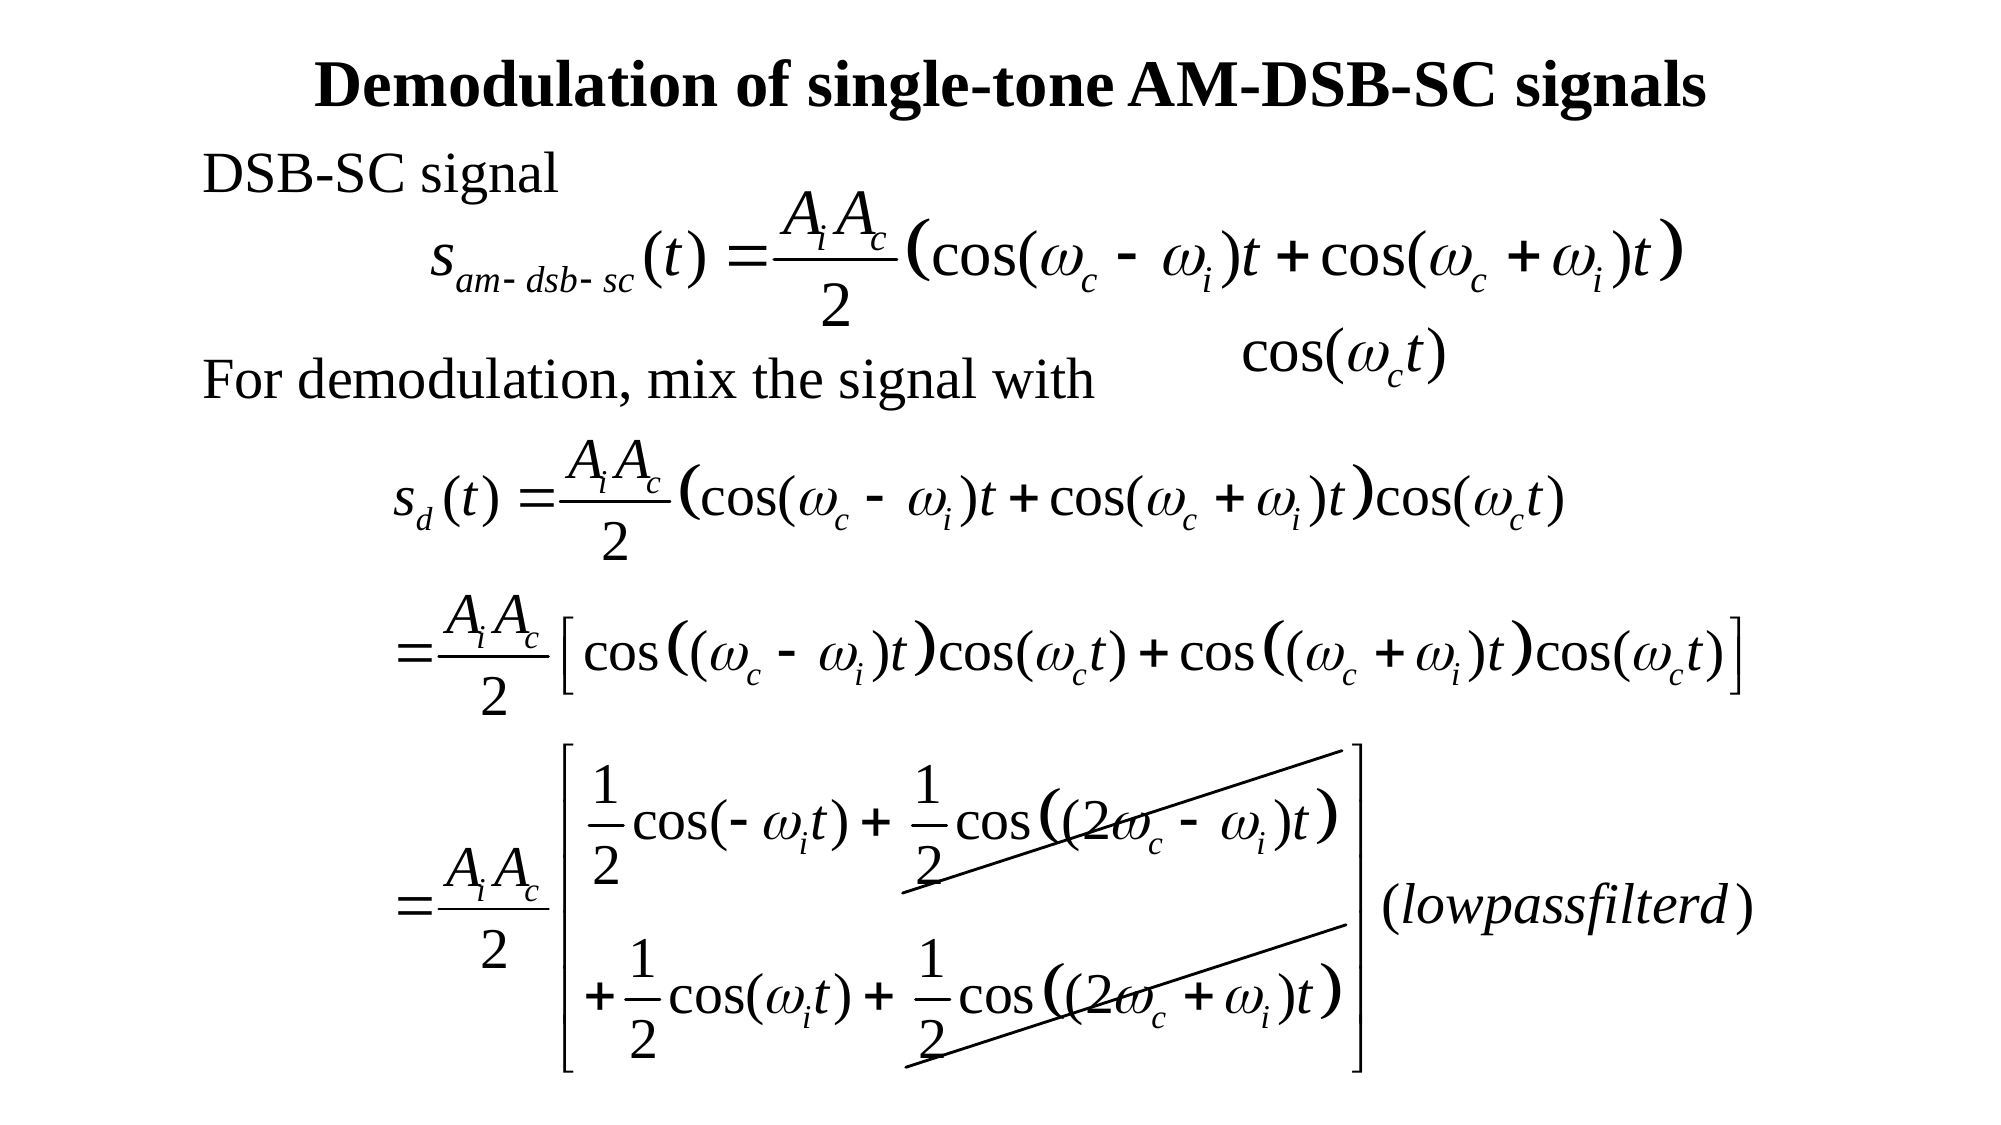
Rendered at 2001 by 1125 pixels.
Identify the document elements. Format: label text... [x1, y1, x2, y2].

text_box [383, 420, 1768, 1085]
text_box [419, 173, 1692, 341]
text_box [1232, 308, 1459, 404]
text_box DSB-SC signal For demodulation, mix the signal with [187, 134, 1837, 1046]
text_box Demodulation of single-tone AM-DSB-SC signals [187, 32, 1837, 127]
